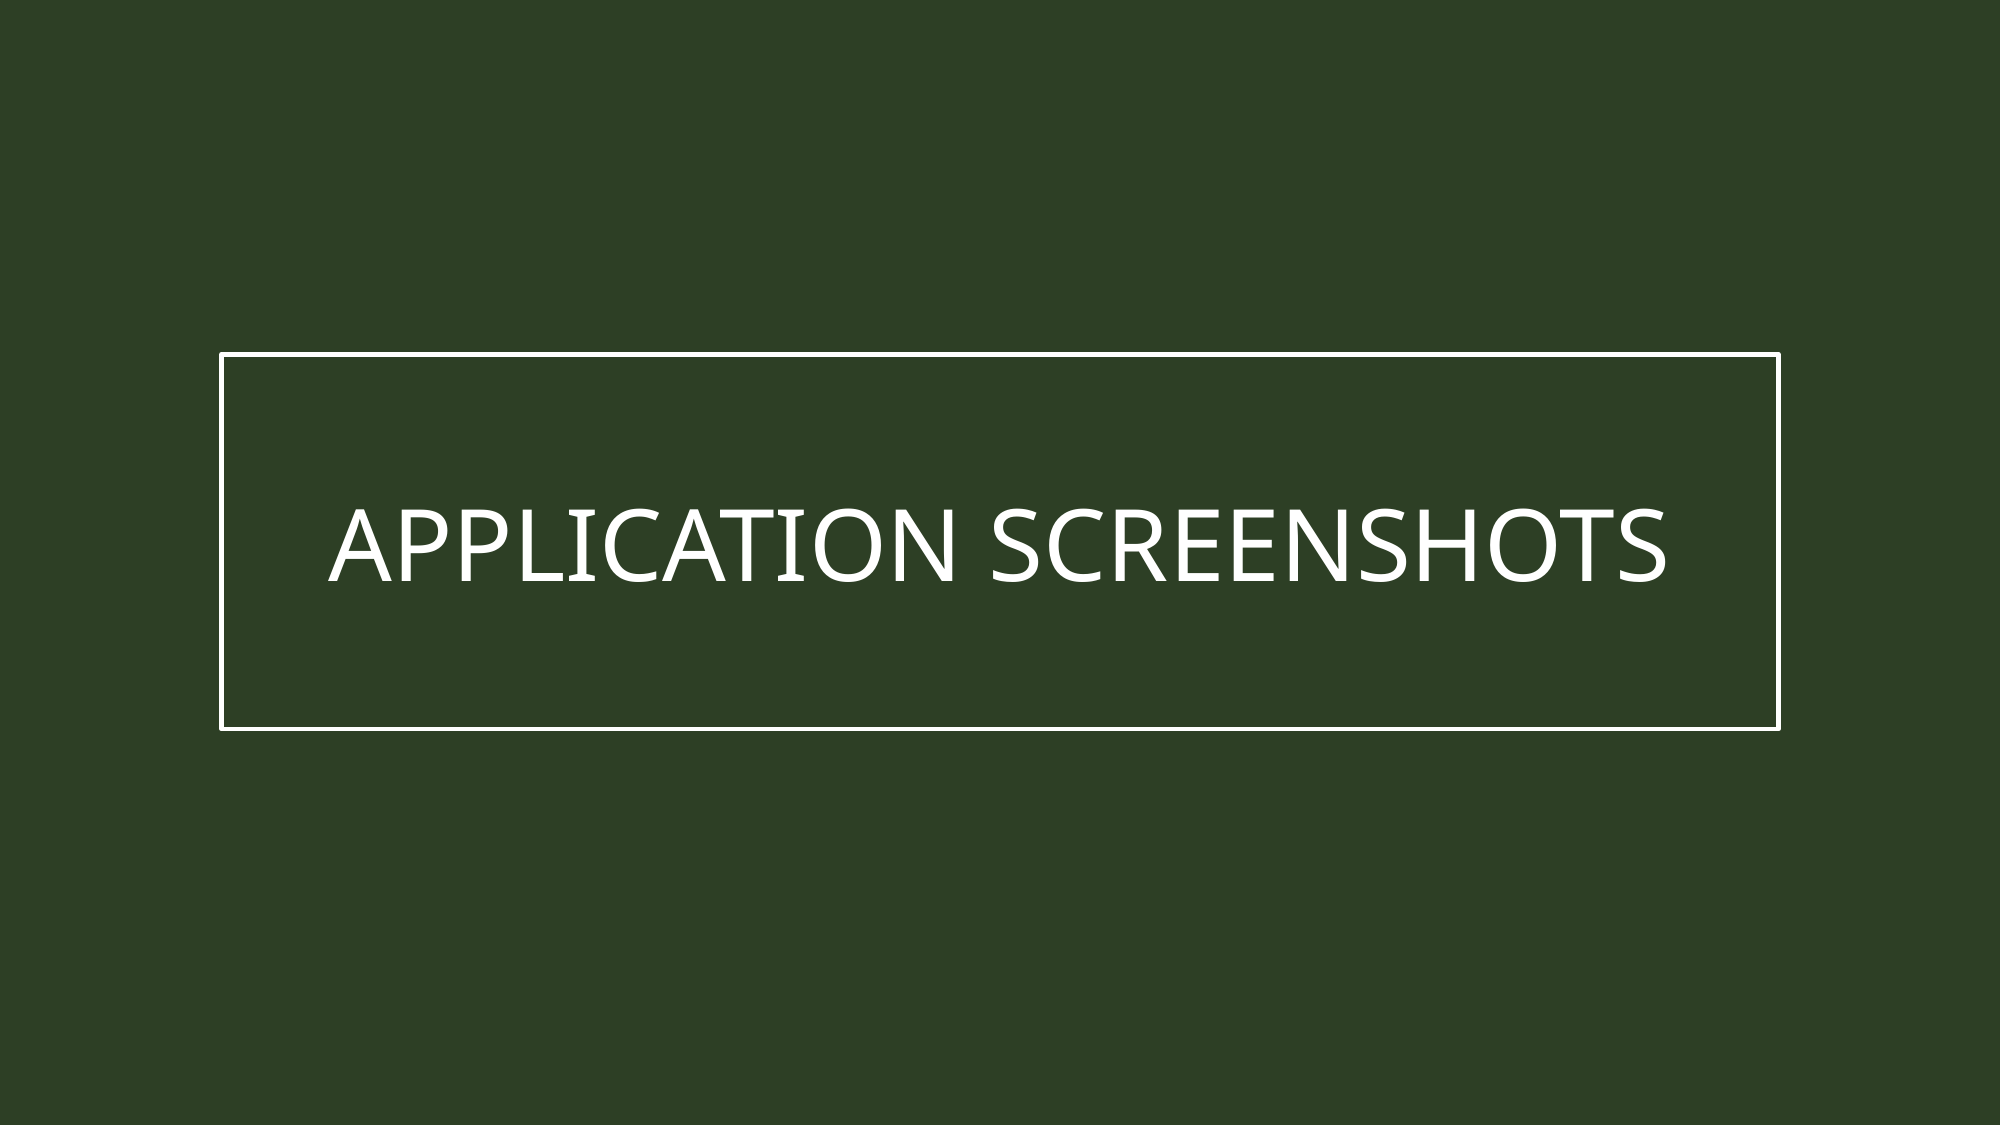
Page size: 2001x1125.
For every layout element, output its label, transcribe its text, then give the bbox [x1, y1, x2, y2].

text_box APPLICATION SCREENSHOTS [221, 354, 1779, 729]
